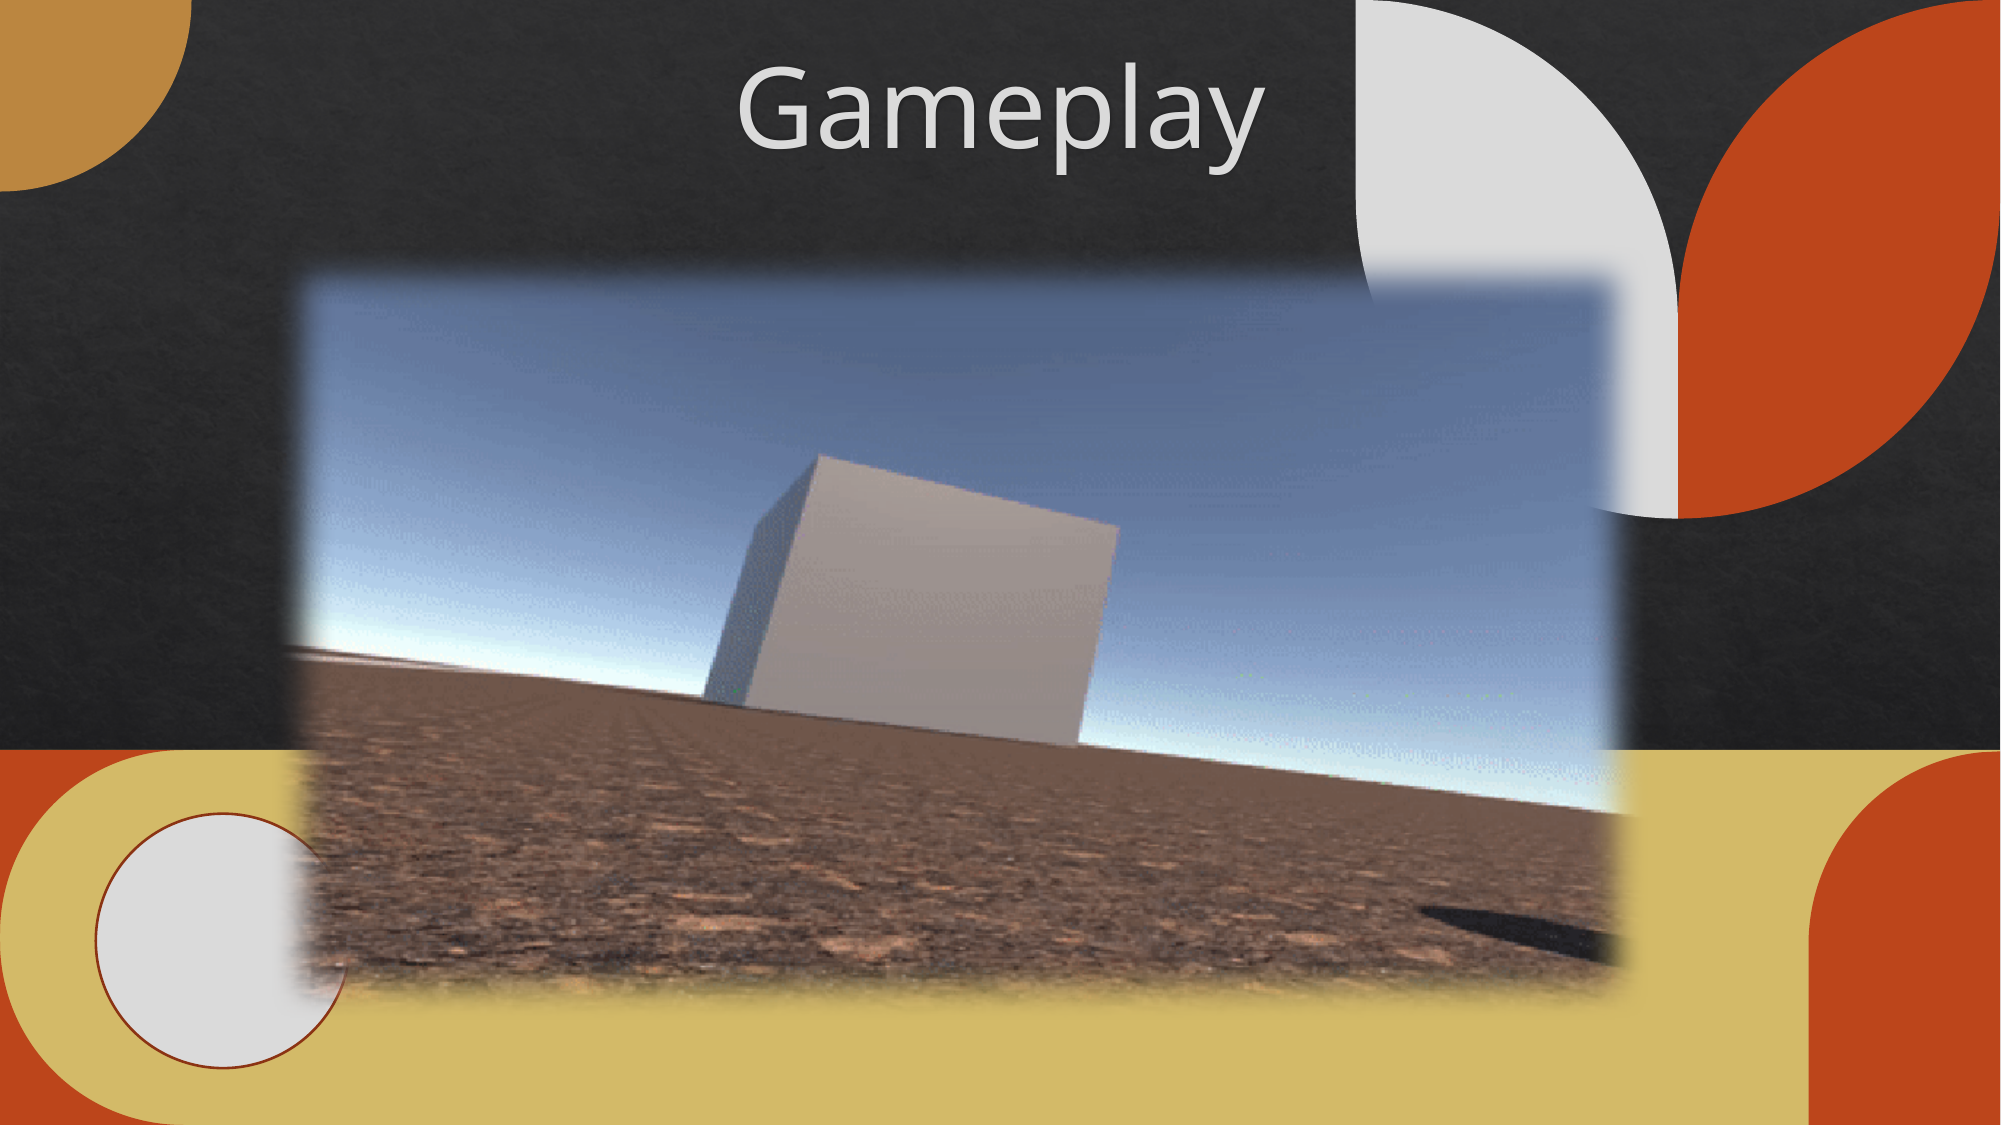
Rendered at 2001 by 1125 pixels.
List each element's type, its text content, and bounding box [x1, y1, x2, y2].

picture [272, 245, 1648, 1021]
title Gameplay [352, 21, 1648, 180]
